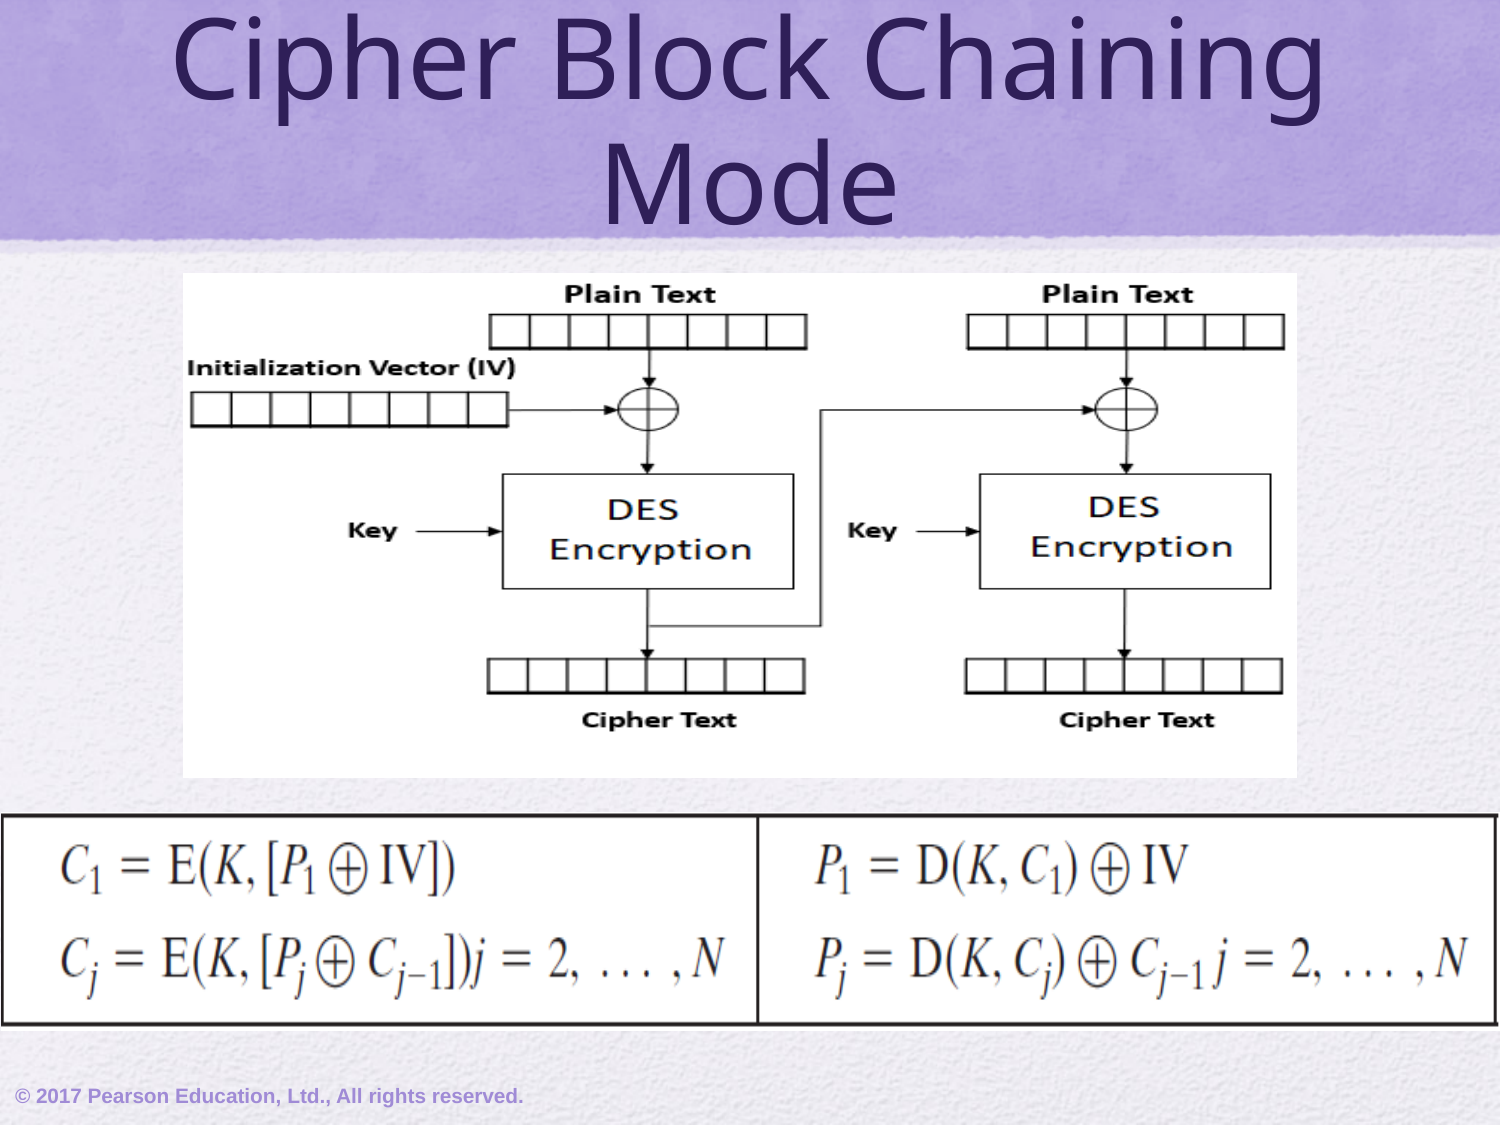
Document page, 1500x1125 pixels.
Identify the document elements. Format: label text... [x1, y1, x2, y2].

footer © 2017 Pearson Education, Ltd., All rights reserved. [0, 1065, 700, 1125]
title Cipher Block Chaining Mode [0, 6, 1500, 239]
picture [0, 239, 1500, 1125]
